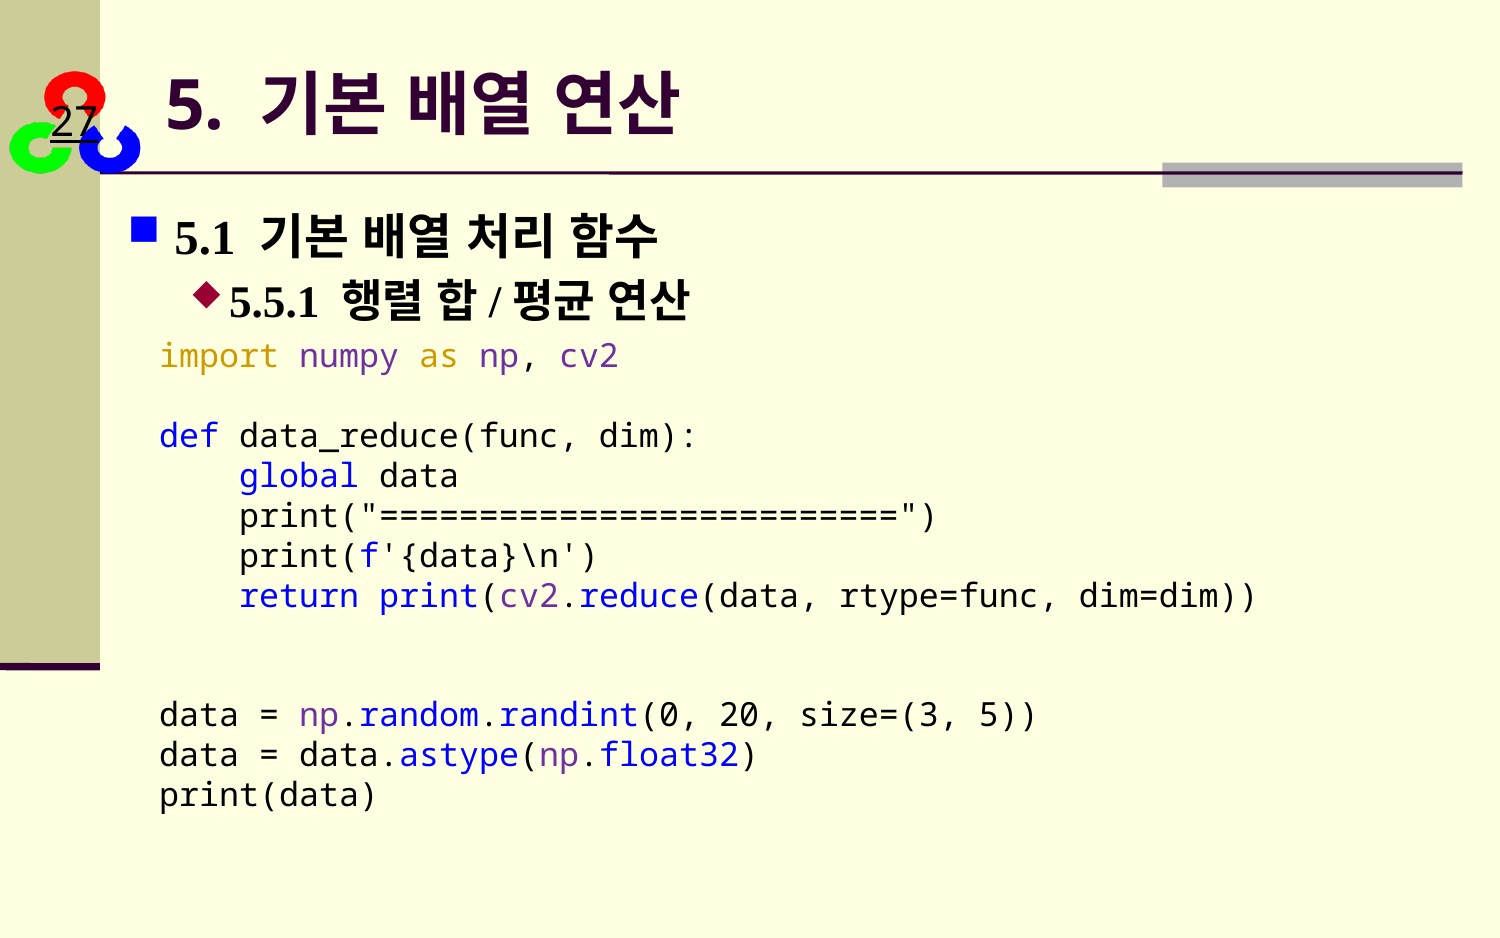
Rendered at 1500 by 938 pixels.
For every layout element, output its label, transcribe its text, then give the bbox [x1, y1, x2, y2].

picture [0, 62, 149, 179]
text_box import numpy as np, cv2 def data_reduce(func, dim): global data print("==========================") print(f'{data}\n') return print(cv2.reduce(data, rtype=func, dim=dim)) data = np.random.randint(0, 20, size=(3, 5)) data = data.astype(np.float32) print(data) [144, 326, 1456, 821]
title 5. 기본 배열 연산 [149, 37, 1463, 167]
list 5.1 기본 배열 처리 함수 5.5.1 행렬 합/평균 연산 [112, 197, 1463, 876]
